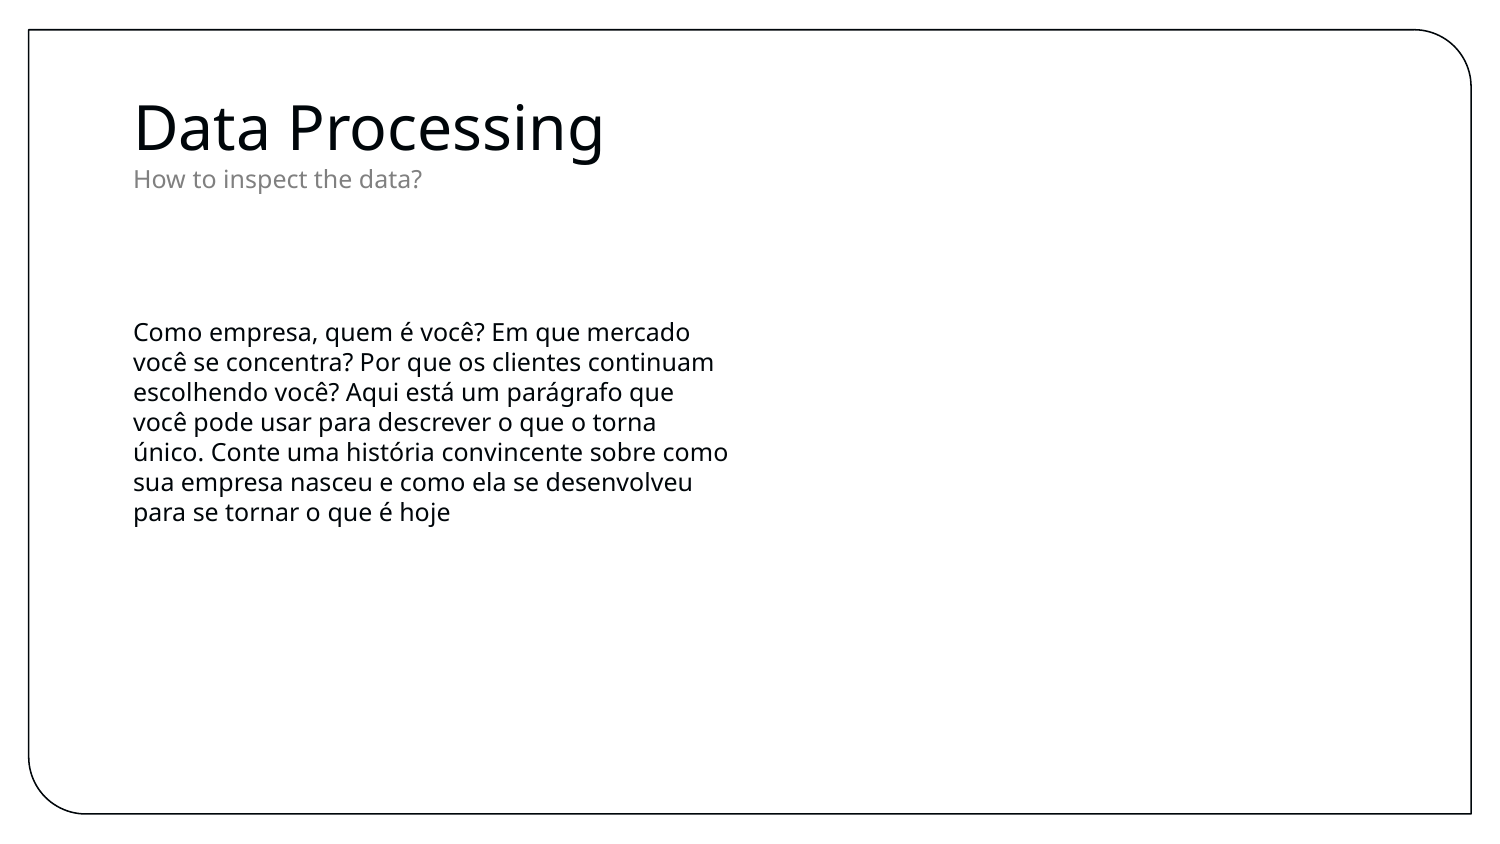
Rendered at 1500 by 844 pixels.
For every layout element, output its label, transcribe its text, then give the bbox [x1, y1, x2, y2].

list Como empresa, quem é você? Em que mercado você se concentra? Por que os clientes continuam escolhendo você? Aqui está um parágrafo que você pode usar para descrever o que o torna único. Conte uma história convincente sobre como sua empresa nasceu e como ela se desenvolveu para se tornar o que é hoje [118, 301, 750, 543]
text_box How to inspect the data? [118, 148, 750, 206]
title Data Processing [118, 72, 750, 148]
